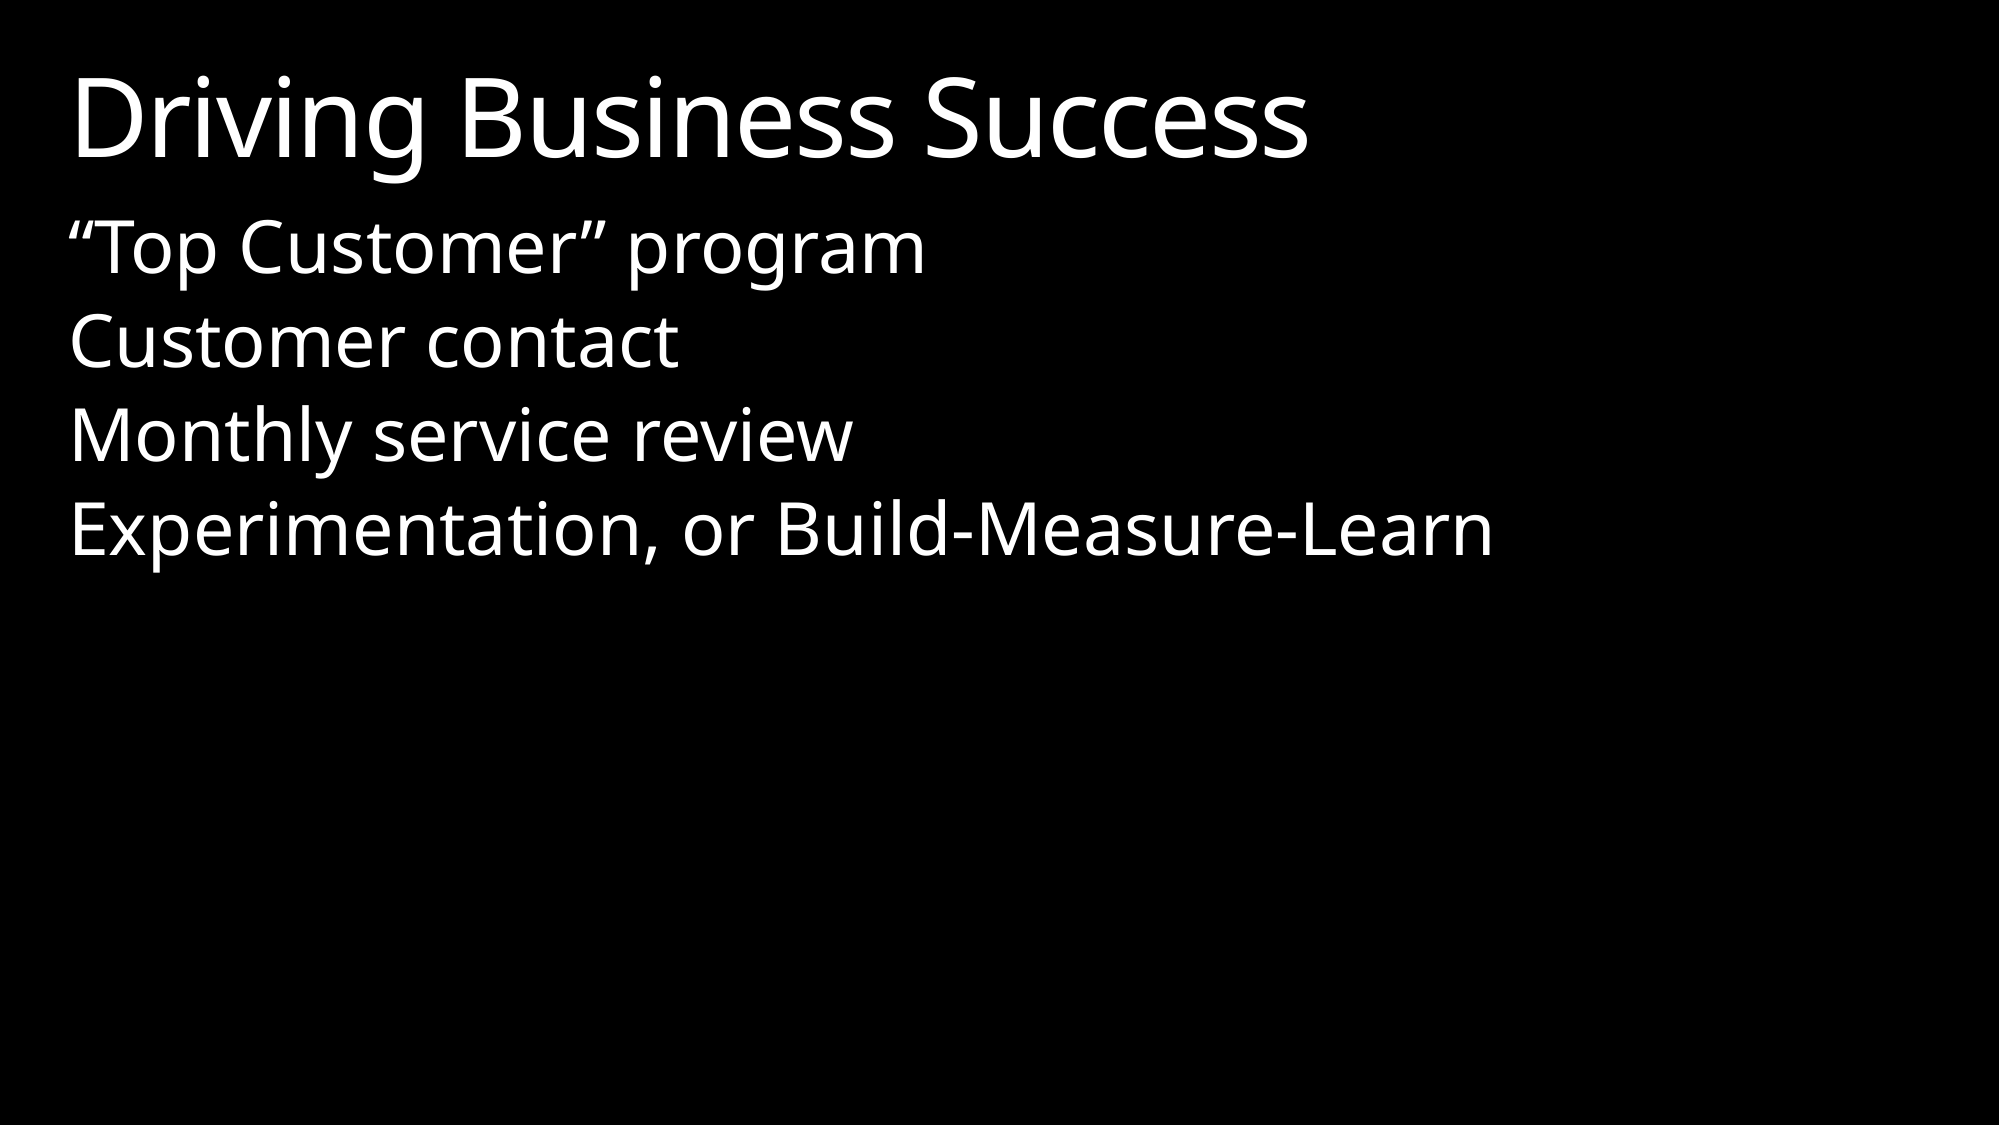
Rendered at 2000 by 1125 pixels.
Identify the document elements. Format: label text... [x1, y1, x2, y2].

title Driving Business Success [44, 47, 1956, 196]
list “Top Customer” program Customer contact Monthly service review Experimentation, or Build-Measure-Learn [44, 196, 1956, 698]
